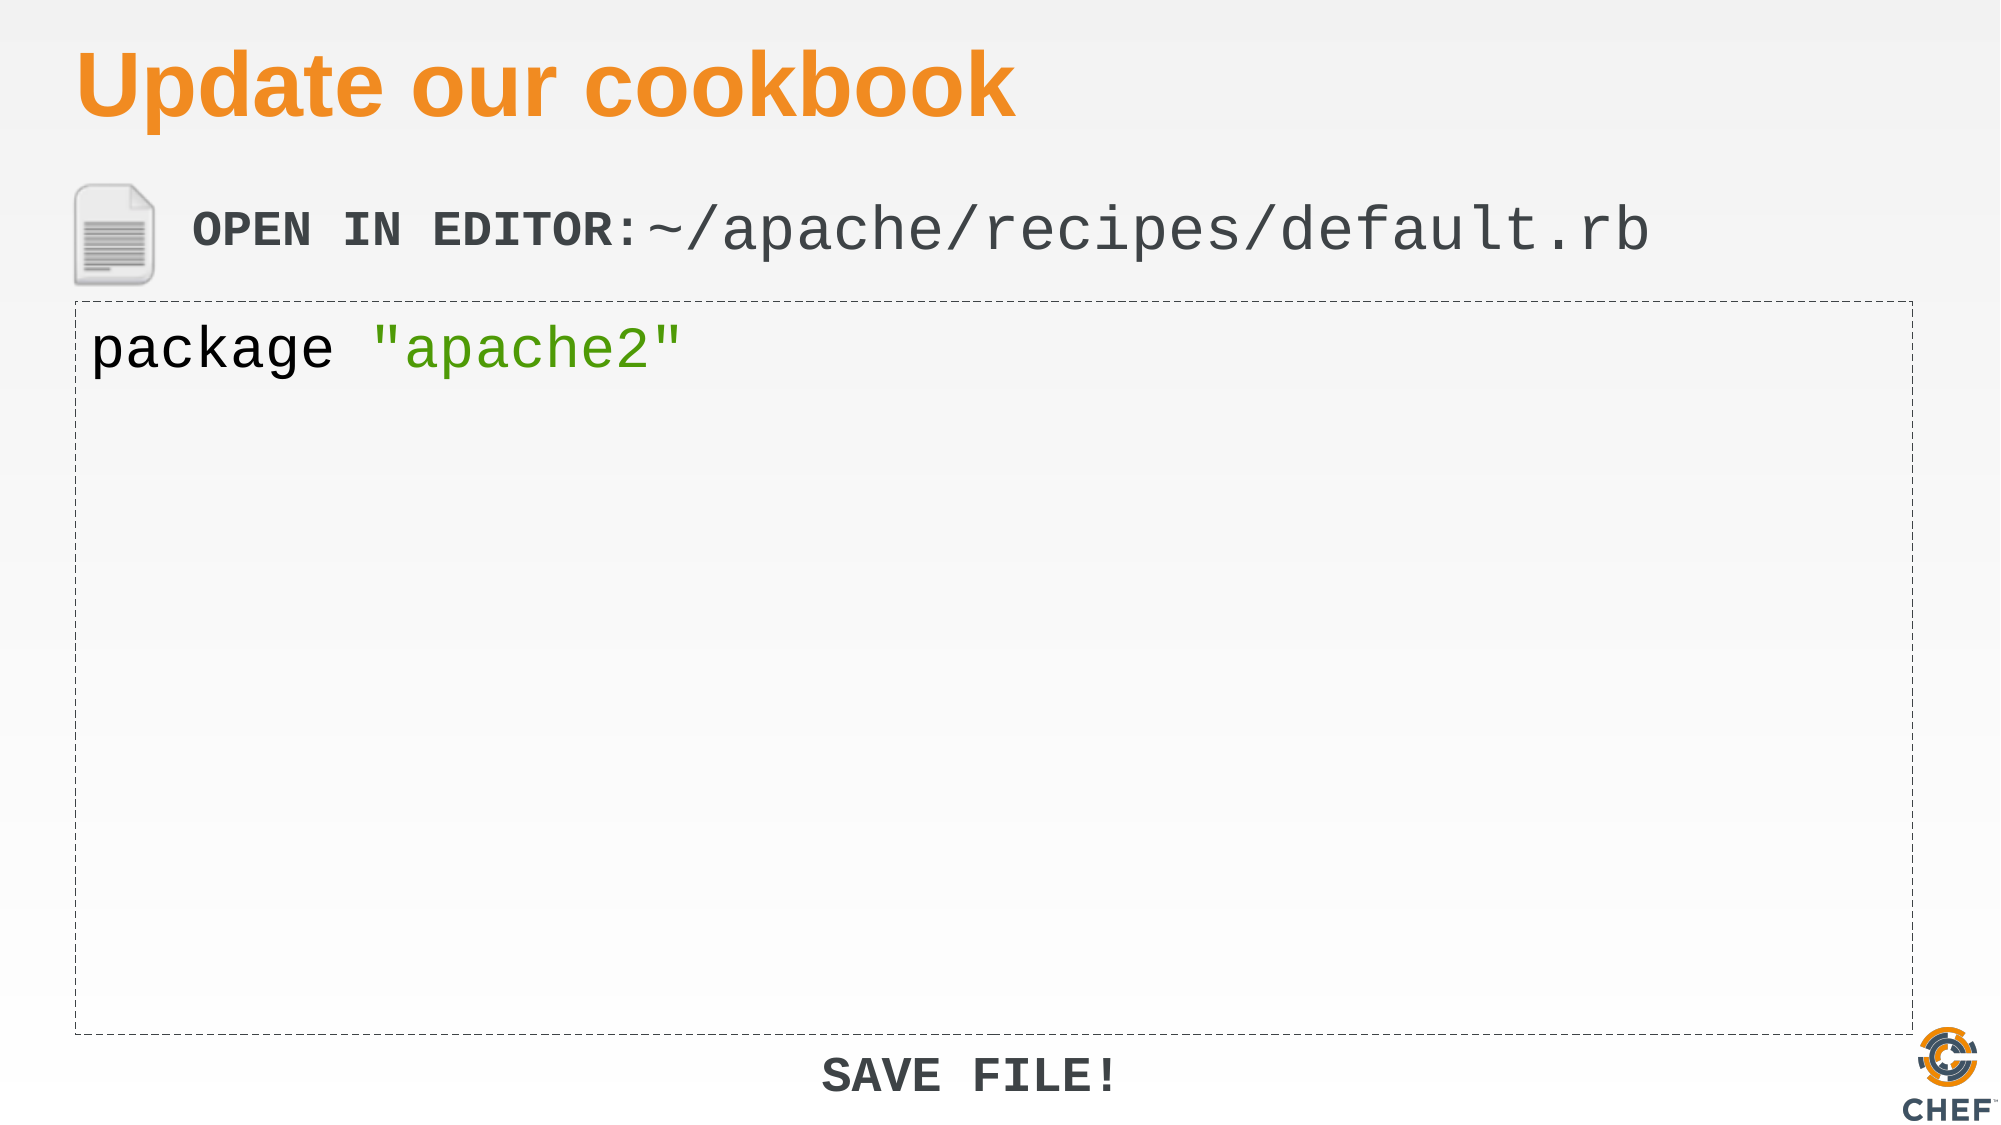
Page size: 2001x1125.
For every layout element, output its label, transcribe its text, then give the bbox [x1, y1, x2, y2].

title Update our cookbook [75, 37, 1913, 140]
picture [1903, 1027, 1998, 1121]
list ~/apache/recipes/default.rb [647, 187, 1914, 263]
list package "apache2" [75, 301, 1913, 1035]
